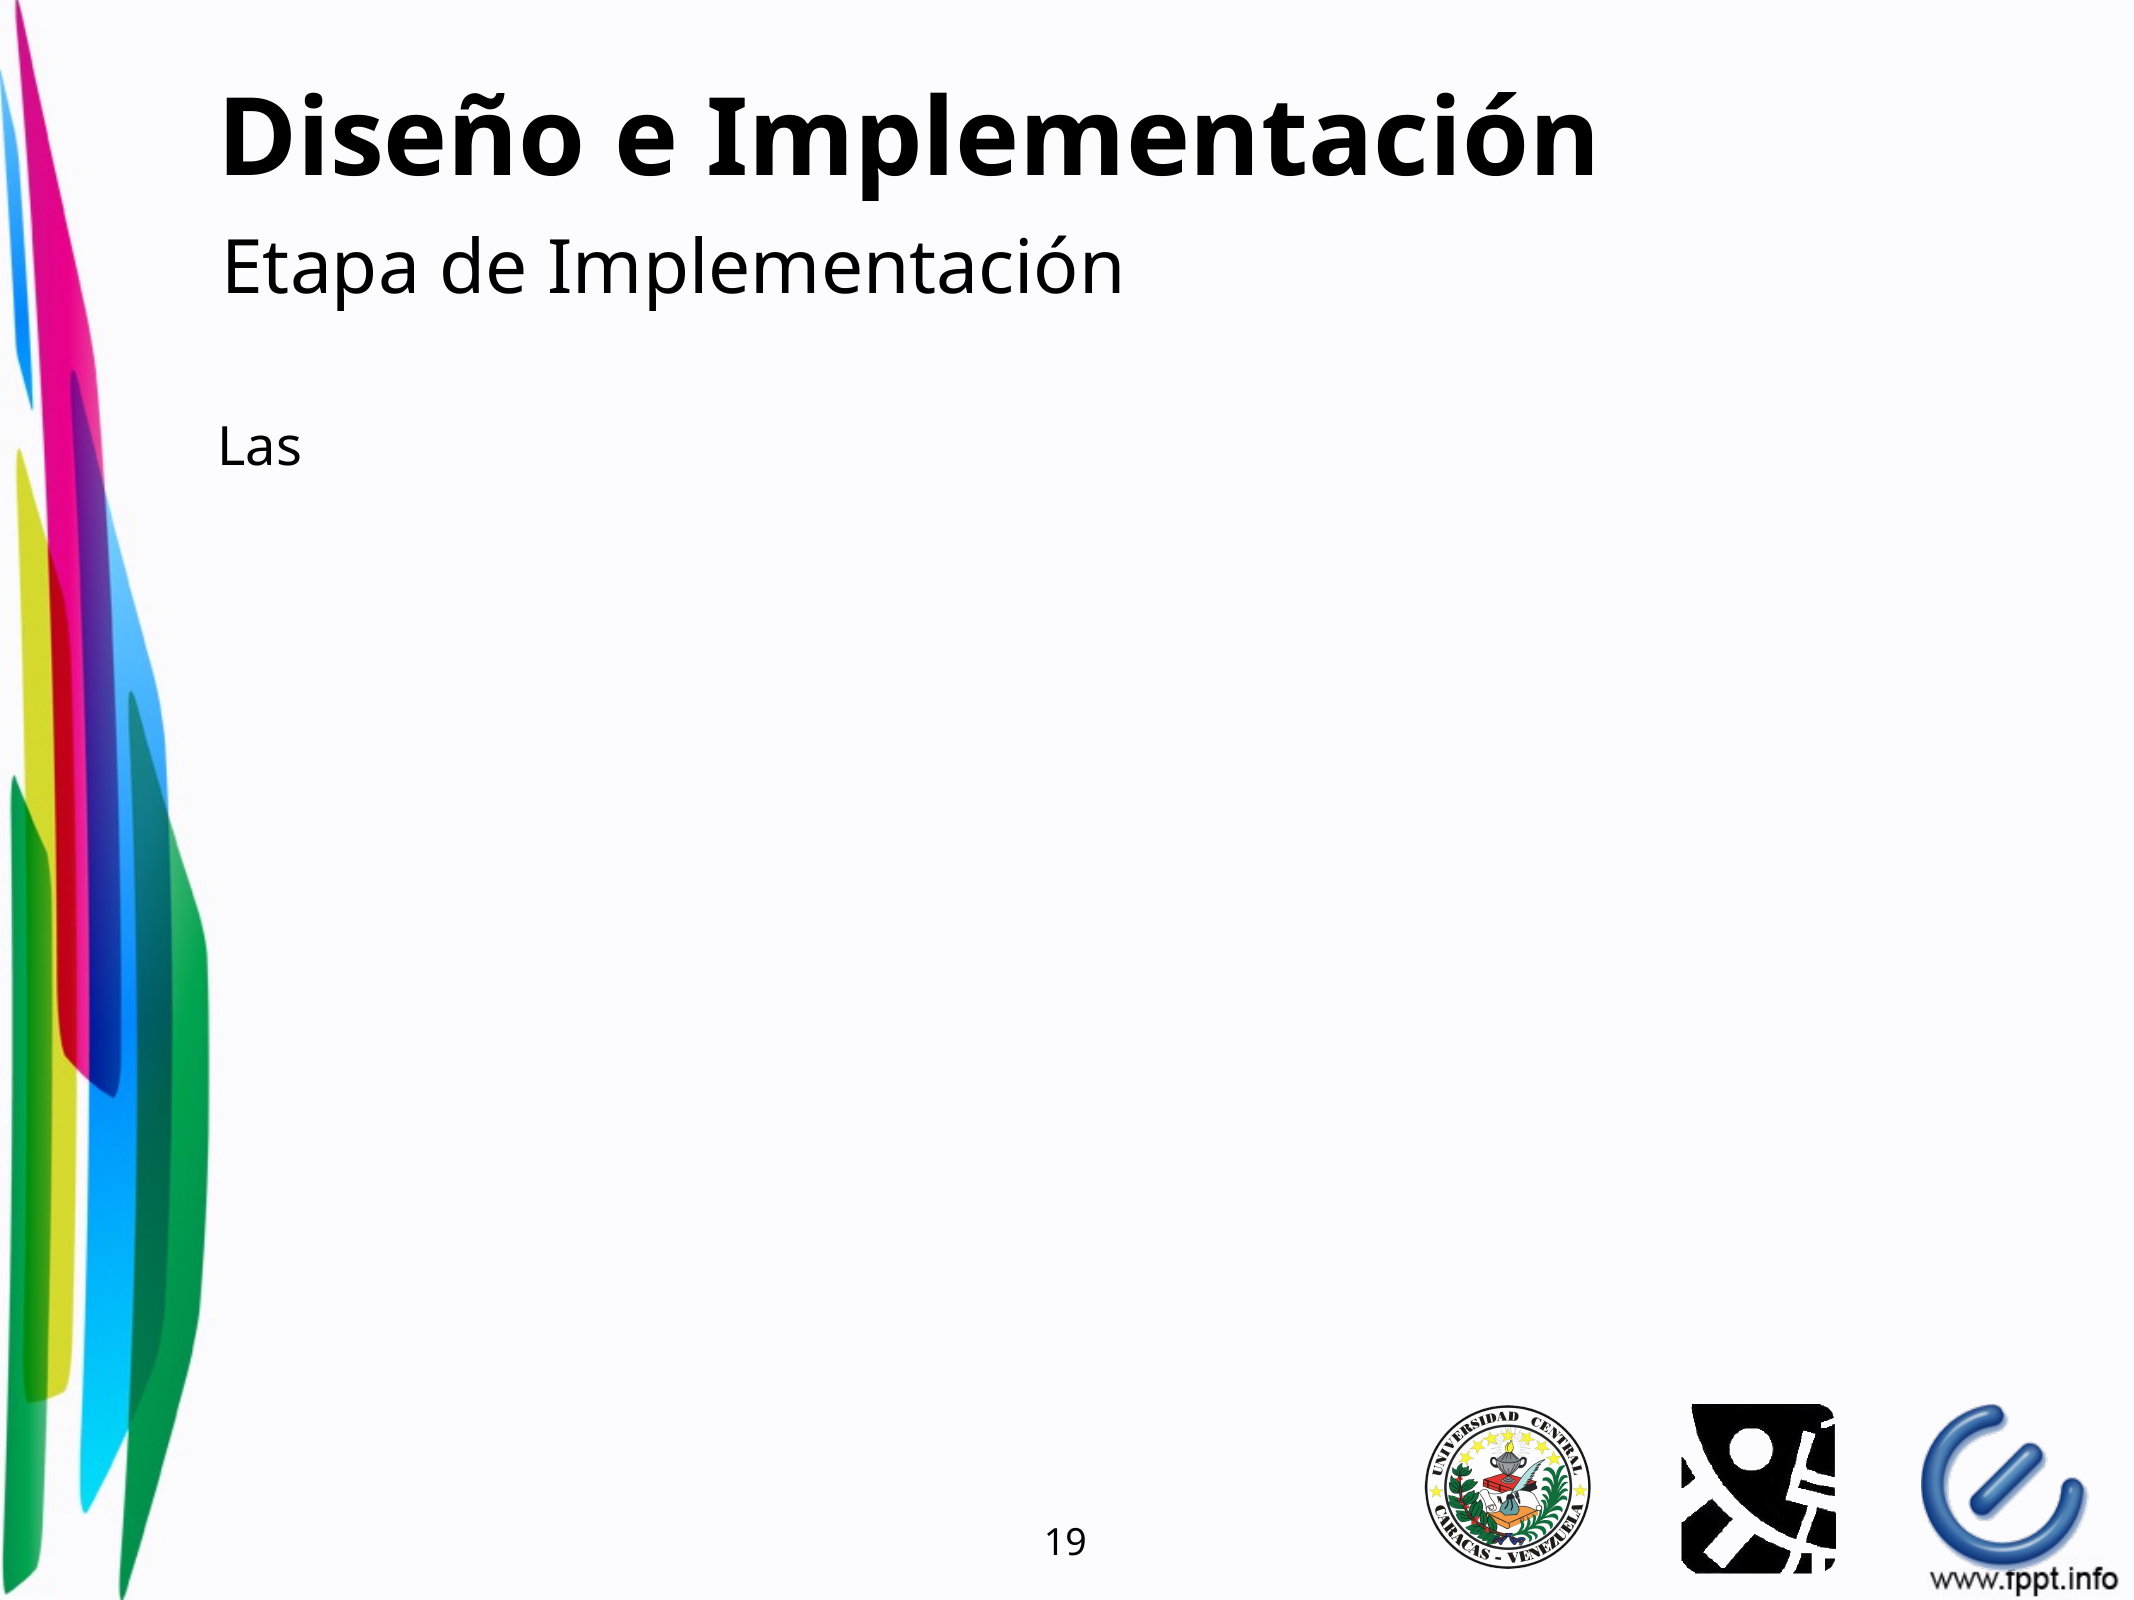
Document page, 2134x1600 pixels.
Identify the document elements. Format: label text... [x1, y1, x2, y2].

text_box Diseño e Implementación [217, 58, 2002, 206]
text_box Las [217, 411, 2038, 776]
picture [0, 0, 2134, 1600]
text_box Etapa de Implementación [212, 210, 2028, 317]
text_box 19 [1035, 1517, 1096, 1581]
